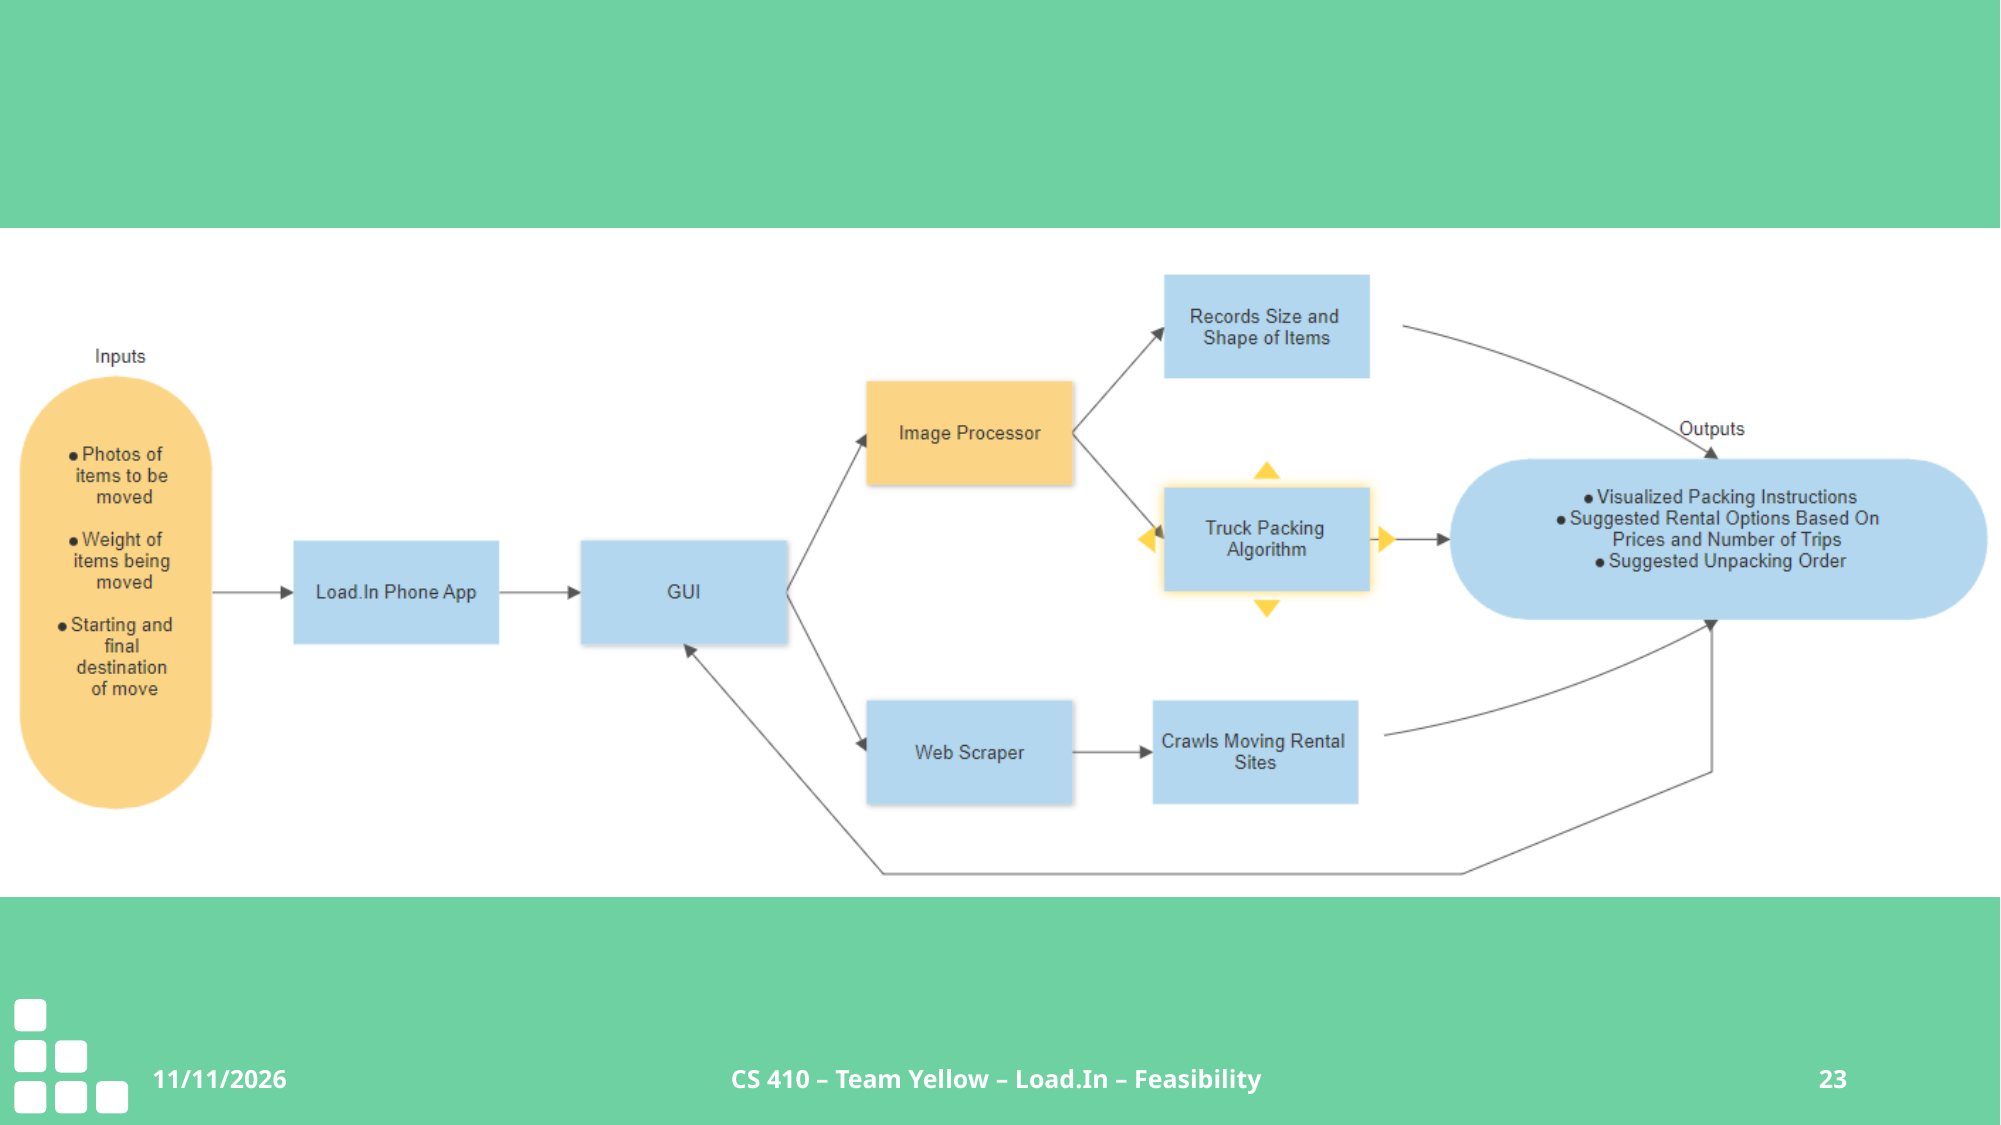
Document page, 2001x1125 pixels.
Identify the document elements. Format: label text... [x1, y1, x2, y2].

slide_number 23 [1412, 1035, 1863, 1125]
picture [0, 228, 2000, 897]
footer CS 410 – Team Yellow – Load.In – Feasibility [662, 1035, 1338, 1125]
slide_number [137, 1035, 588, 1125]
